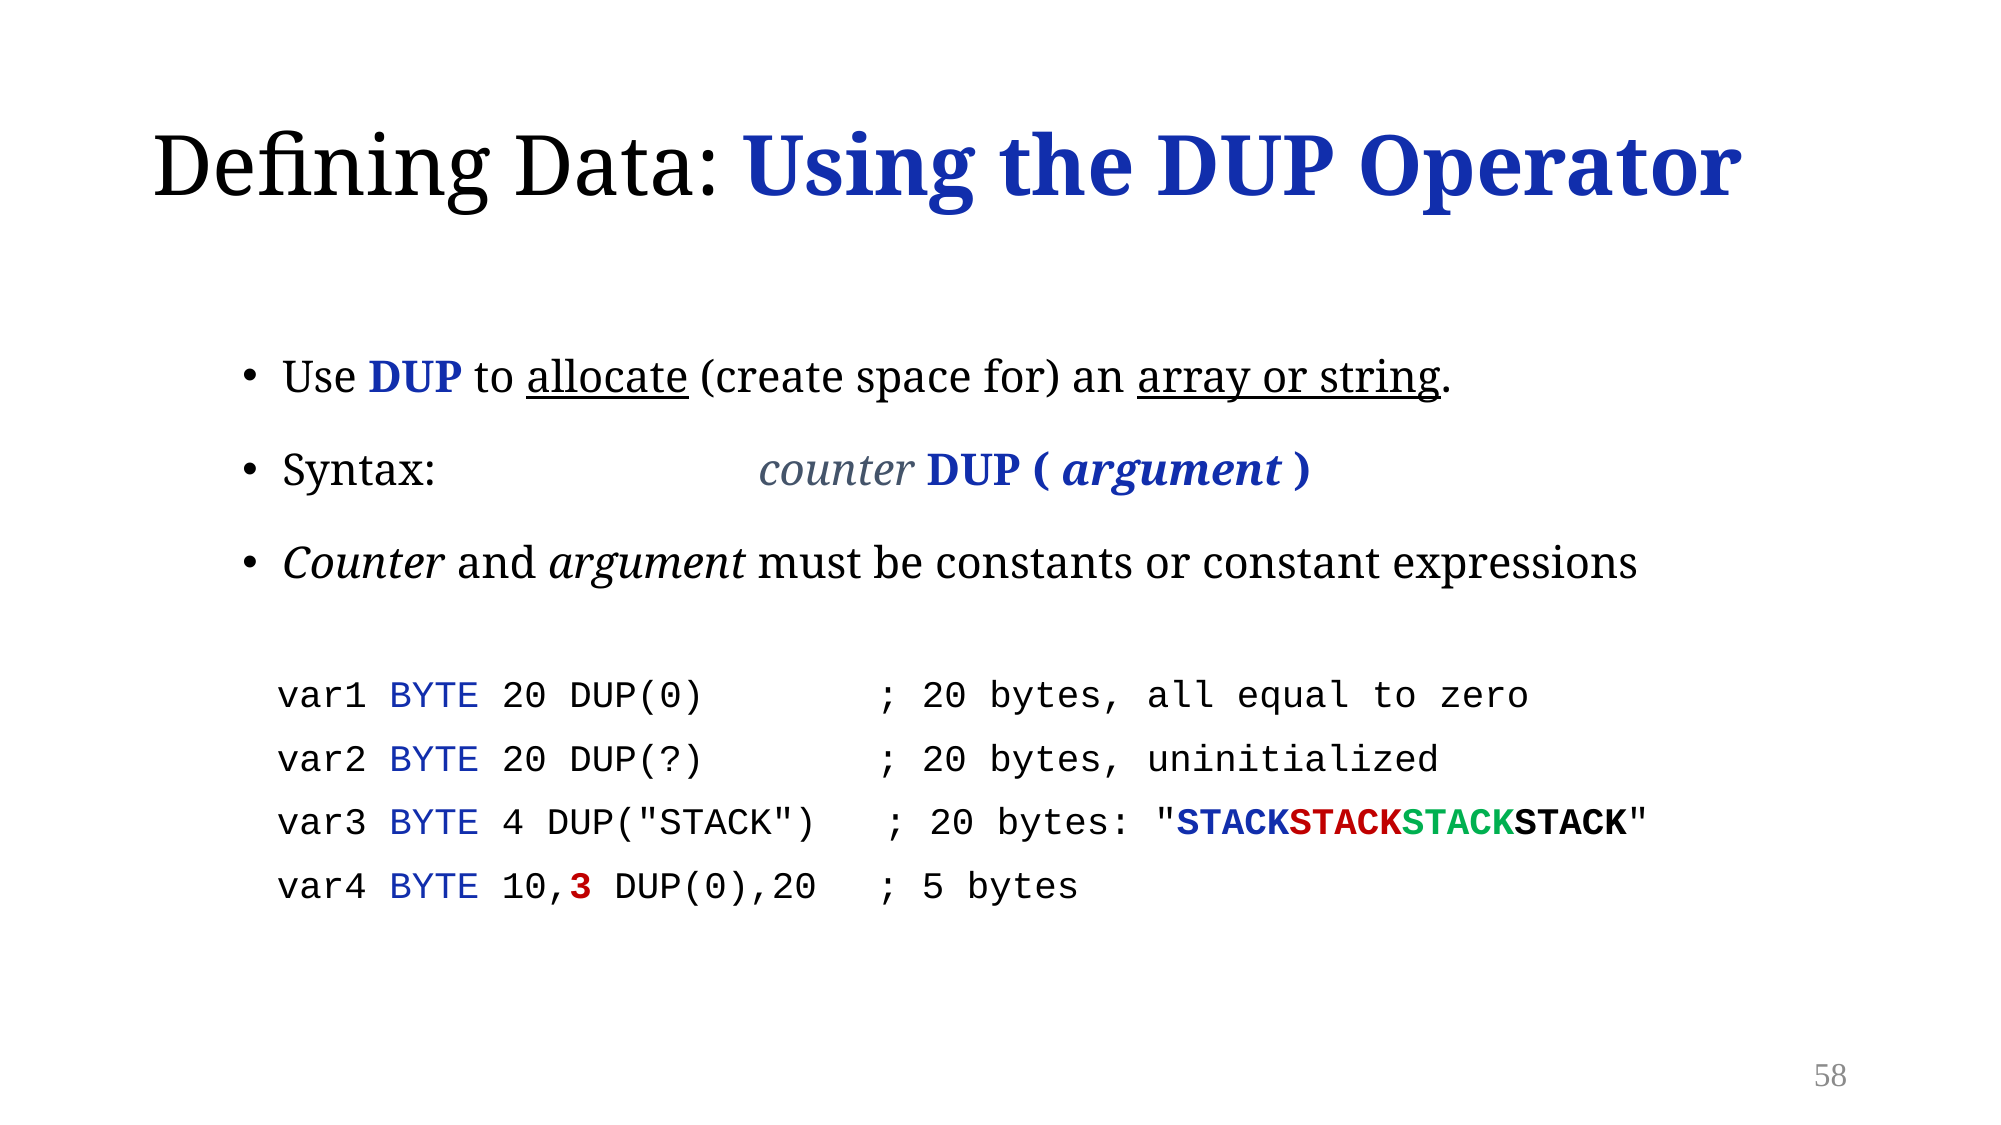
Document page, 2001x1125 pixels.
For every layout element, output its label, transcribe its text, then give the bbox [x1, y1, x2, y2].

title Defining Data: Using the DUP Operator [137, 59, 1863, 278]
slide_number 58 [1412, 1042, 1863, 1103]
text_box var1 BYTE 20 DUP(0) ; 20 bytes, all equal to zero var2 BYTE 20 DUP(?) ; 20 bytes, uninitialized var3 BYTE 4 DUP("STACK") ; 20 bytes: "STACKSTACKSTACKSTACK" var4 BYTE 10,3 DUP(0),20 ; 5 bytes [262, 632, 1805, 1010]
list Use DUP to allocate (create space for) an array or string. Syntax: counter DUP ( argument ) Counter and argument must be constants or constant expressions [227, 314, 1800, 603]
